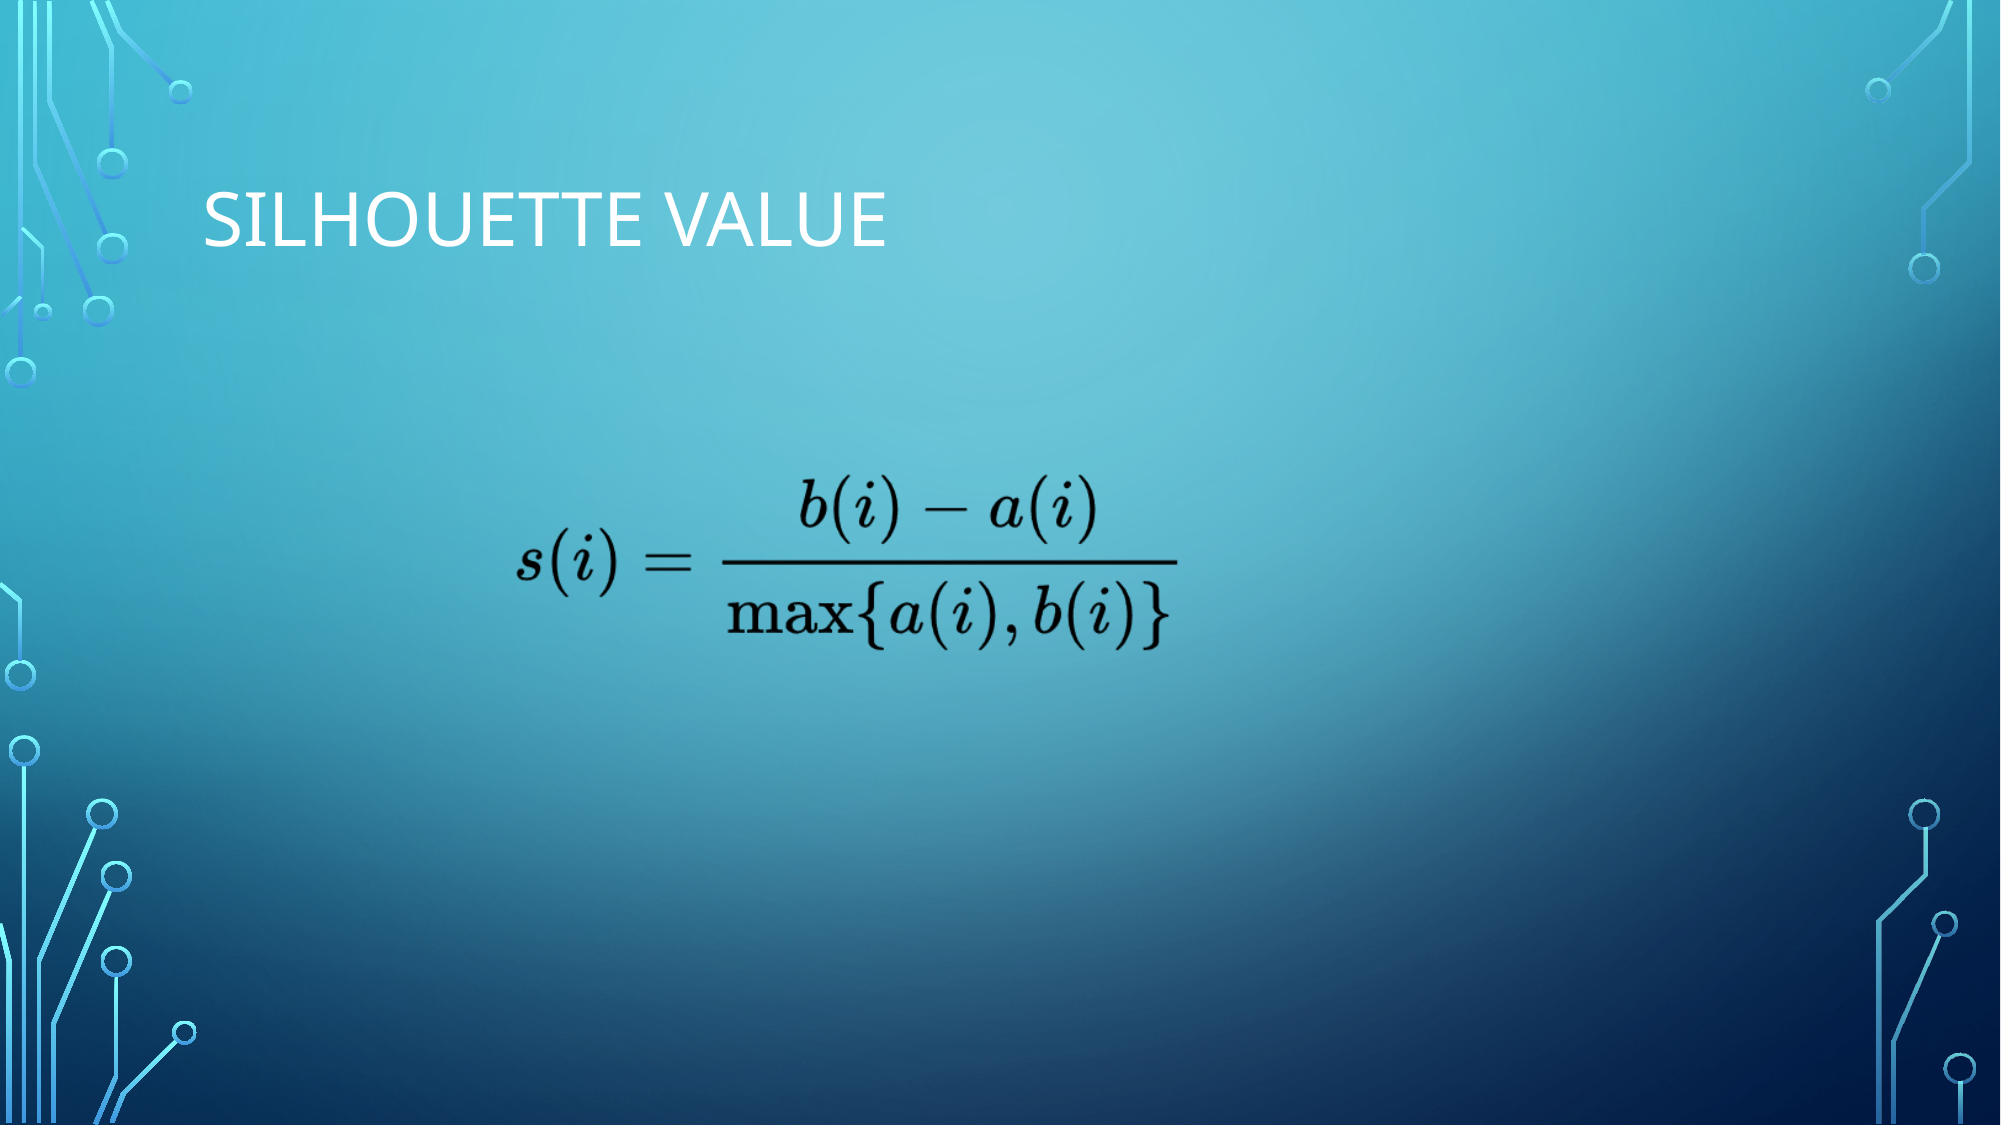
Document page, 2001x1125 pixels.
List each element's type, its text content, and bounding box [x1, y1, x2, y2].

title Silhouette value [187, 101, 1813, 344]
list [512, 466, 1187, 659]
